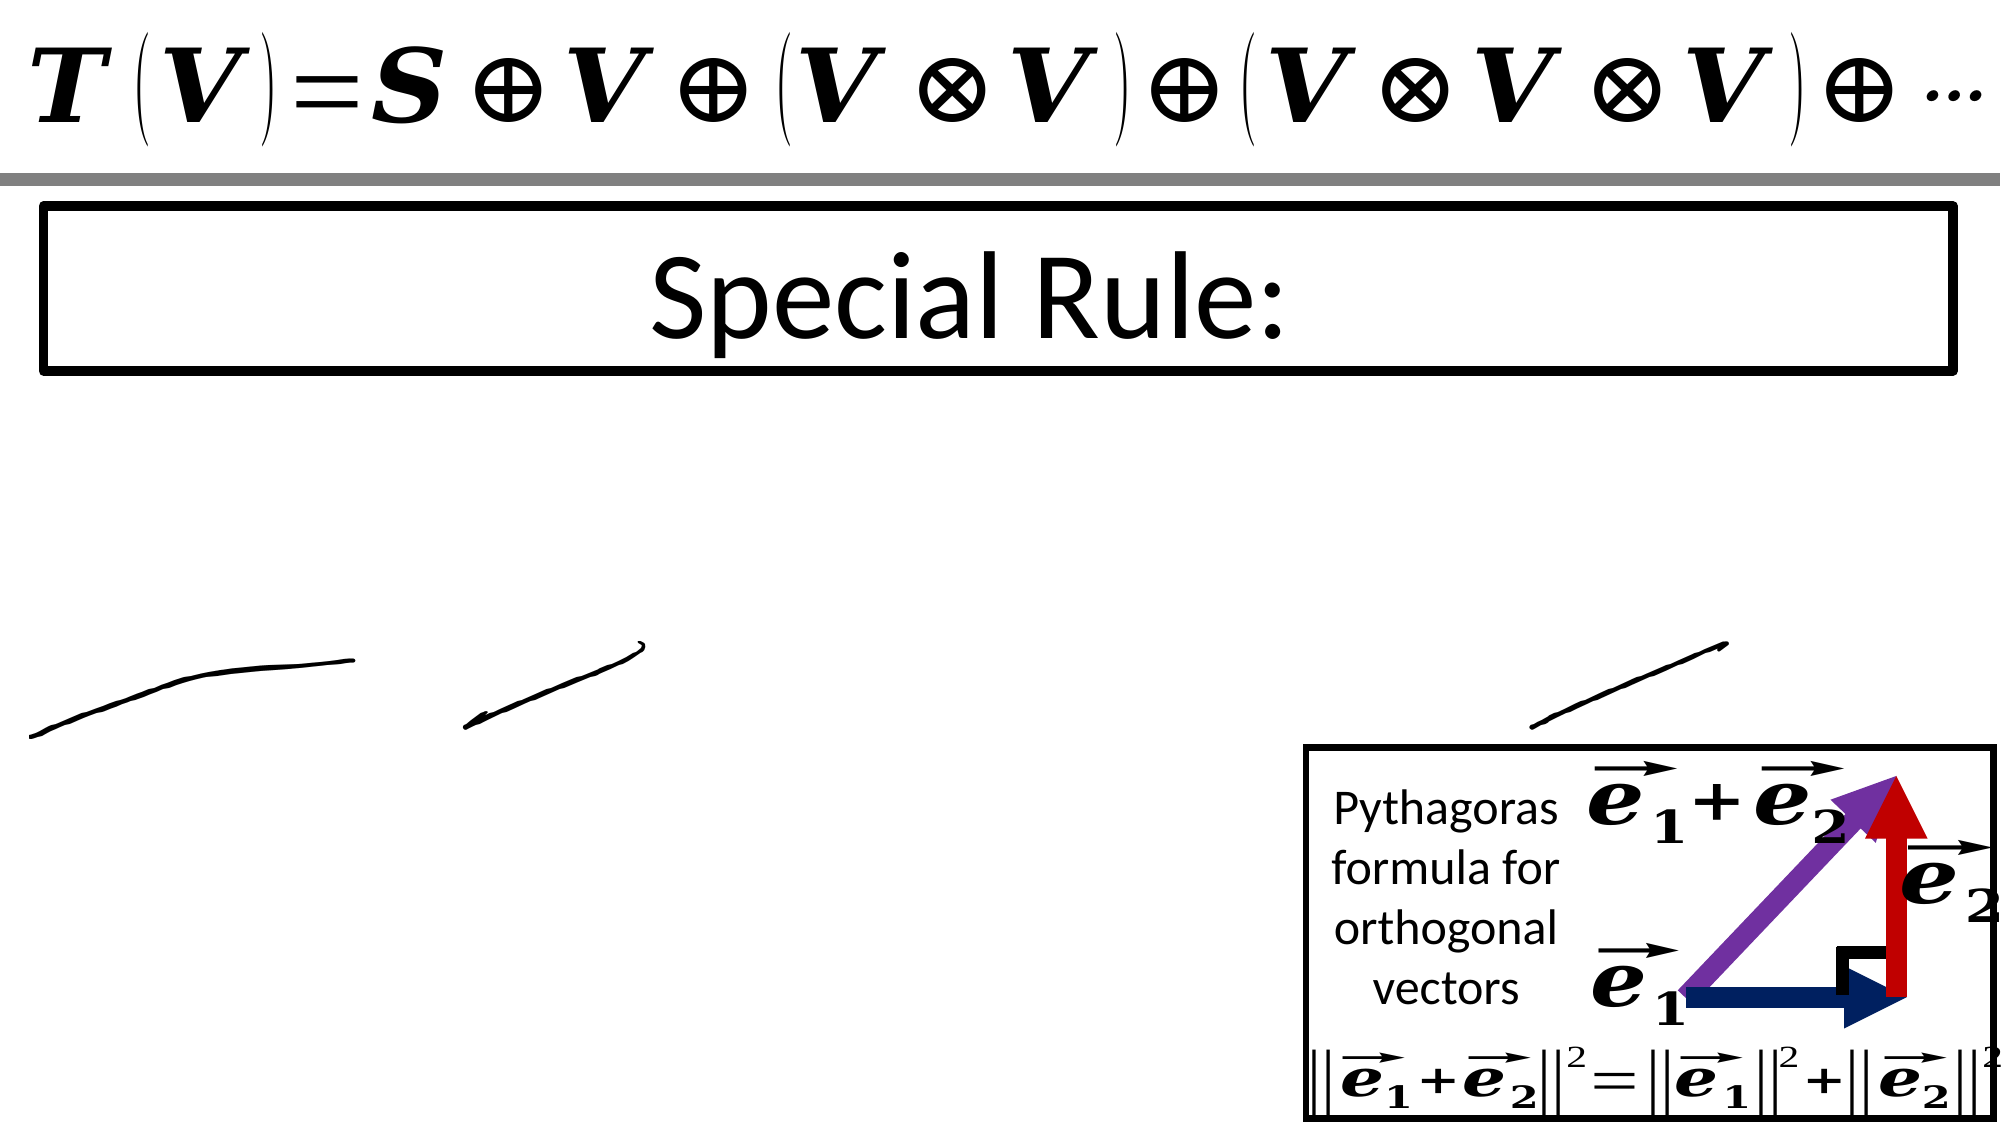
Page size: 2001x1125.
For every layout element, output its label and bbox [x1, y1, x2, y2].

text_box [1301, 747, 2000, 1119]
picture [29, 641, 1738, 748]
